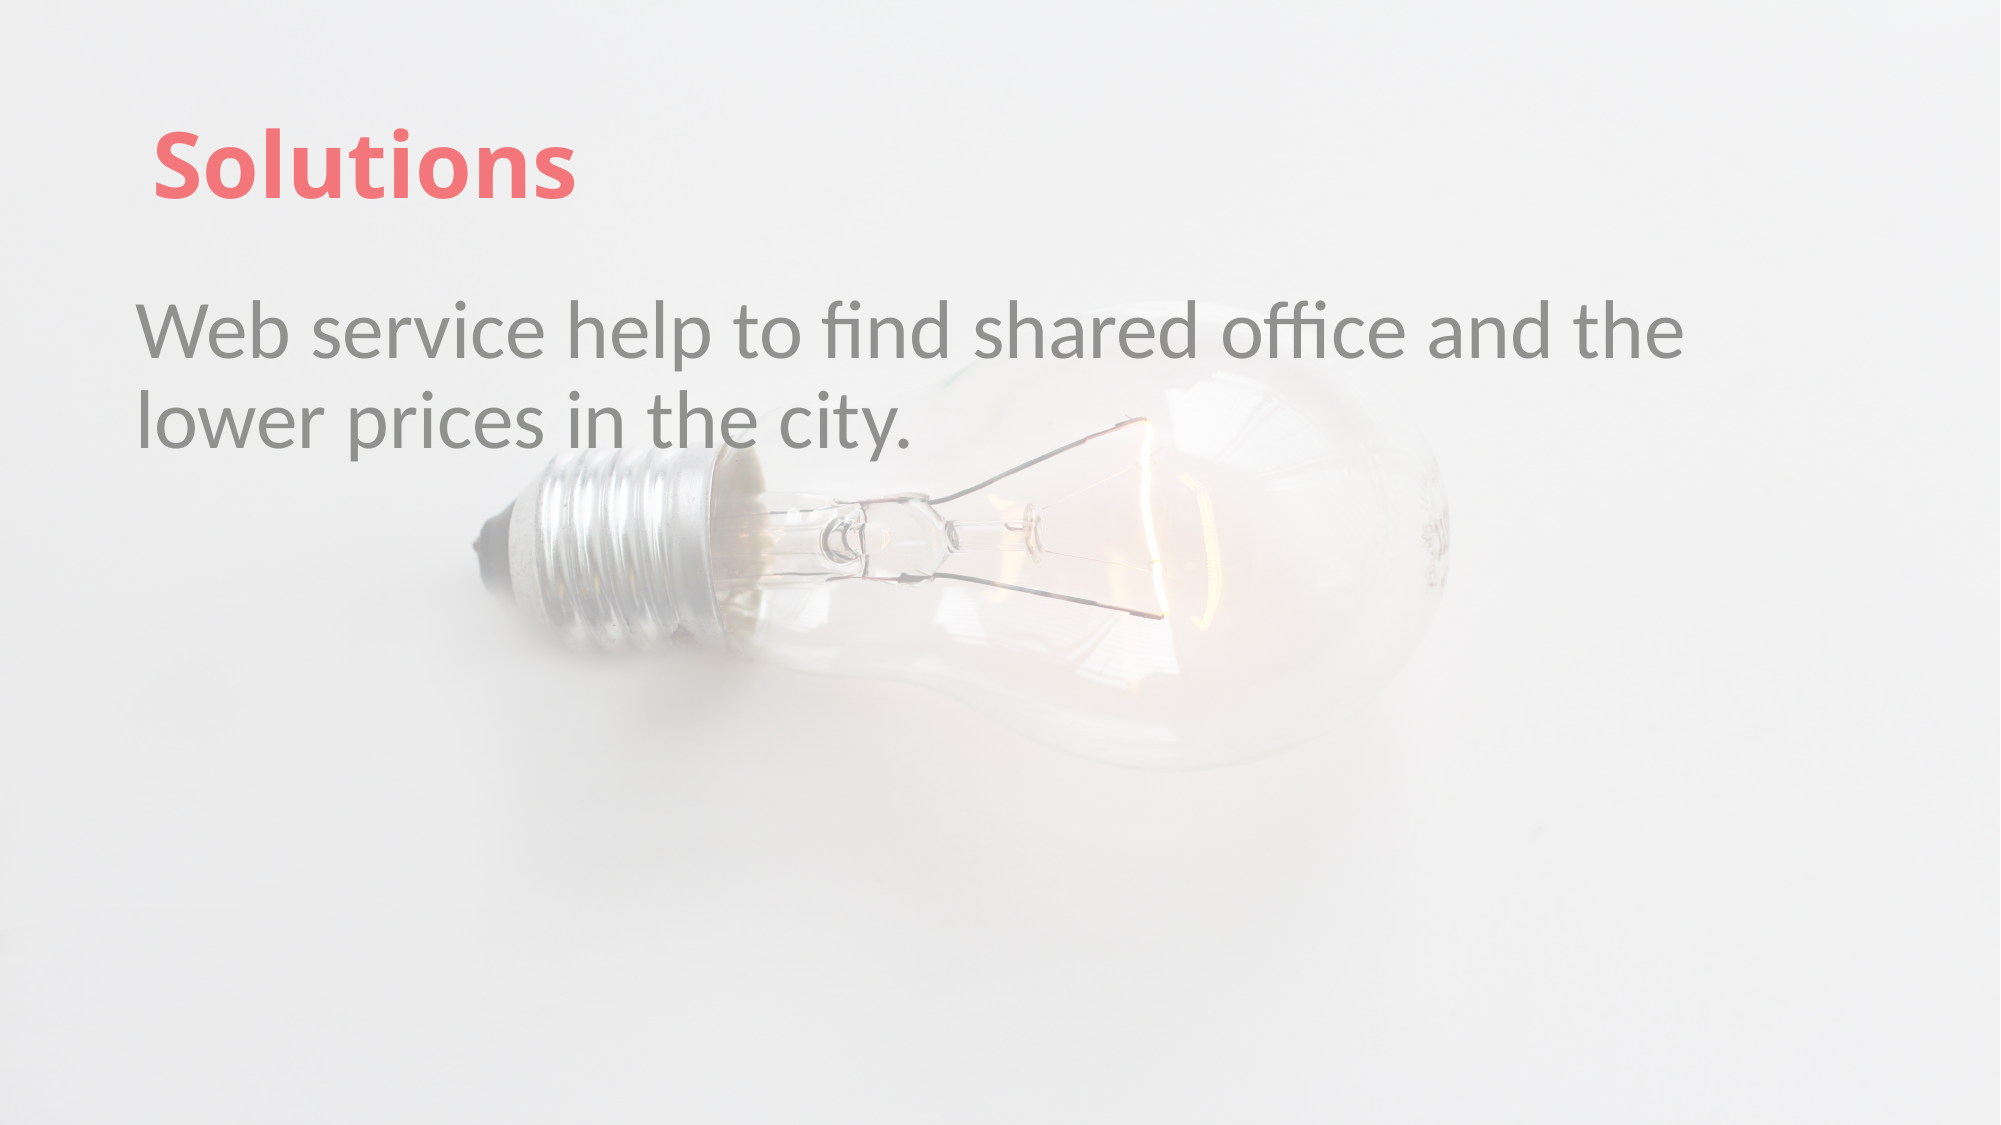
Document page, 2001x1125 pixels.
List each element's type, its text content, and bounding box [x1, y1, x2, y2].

title Solutions [137, 59, 1863, 278]
list Web service help to find shared office and the lower prices in the city. [120, 279, 1846, 457]
